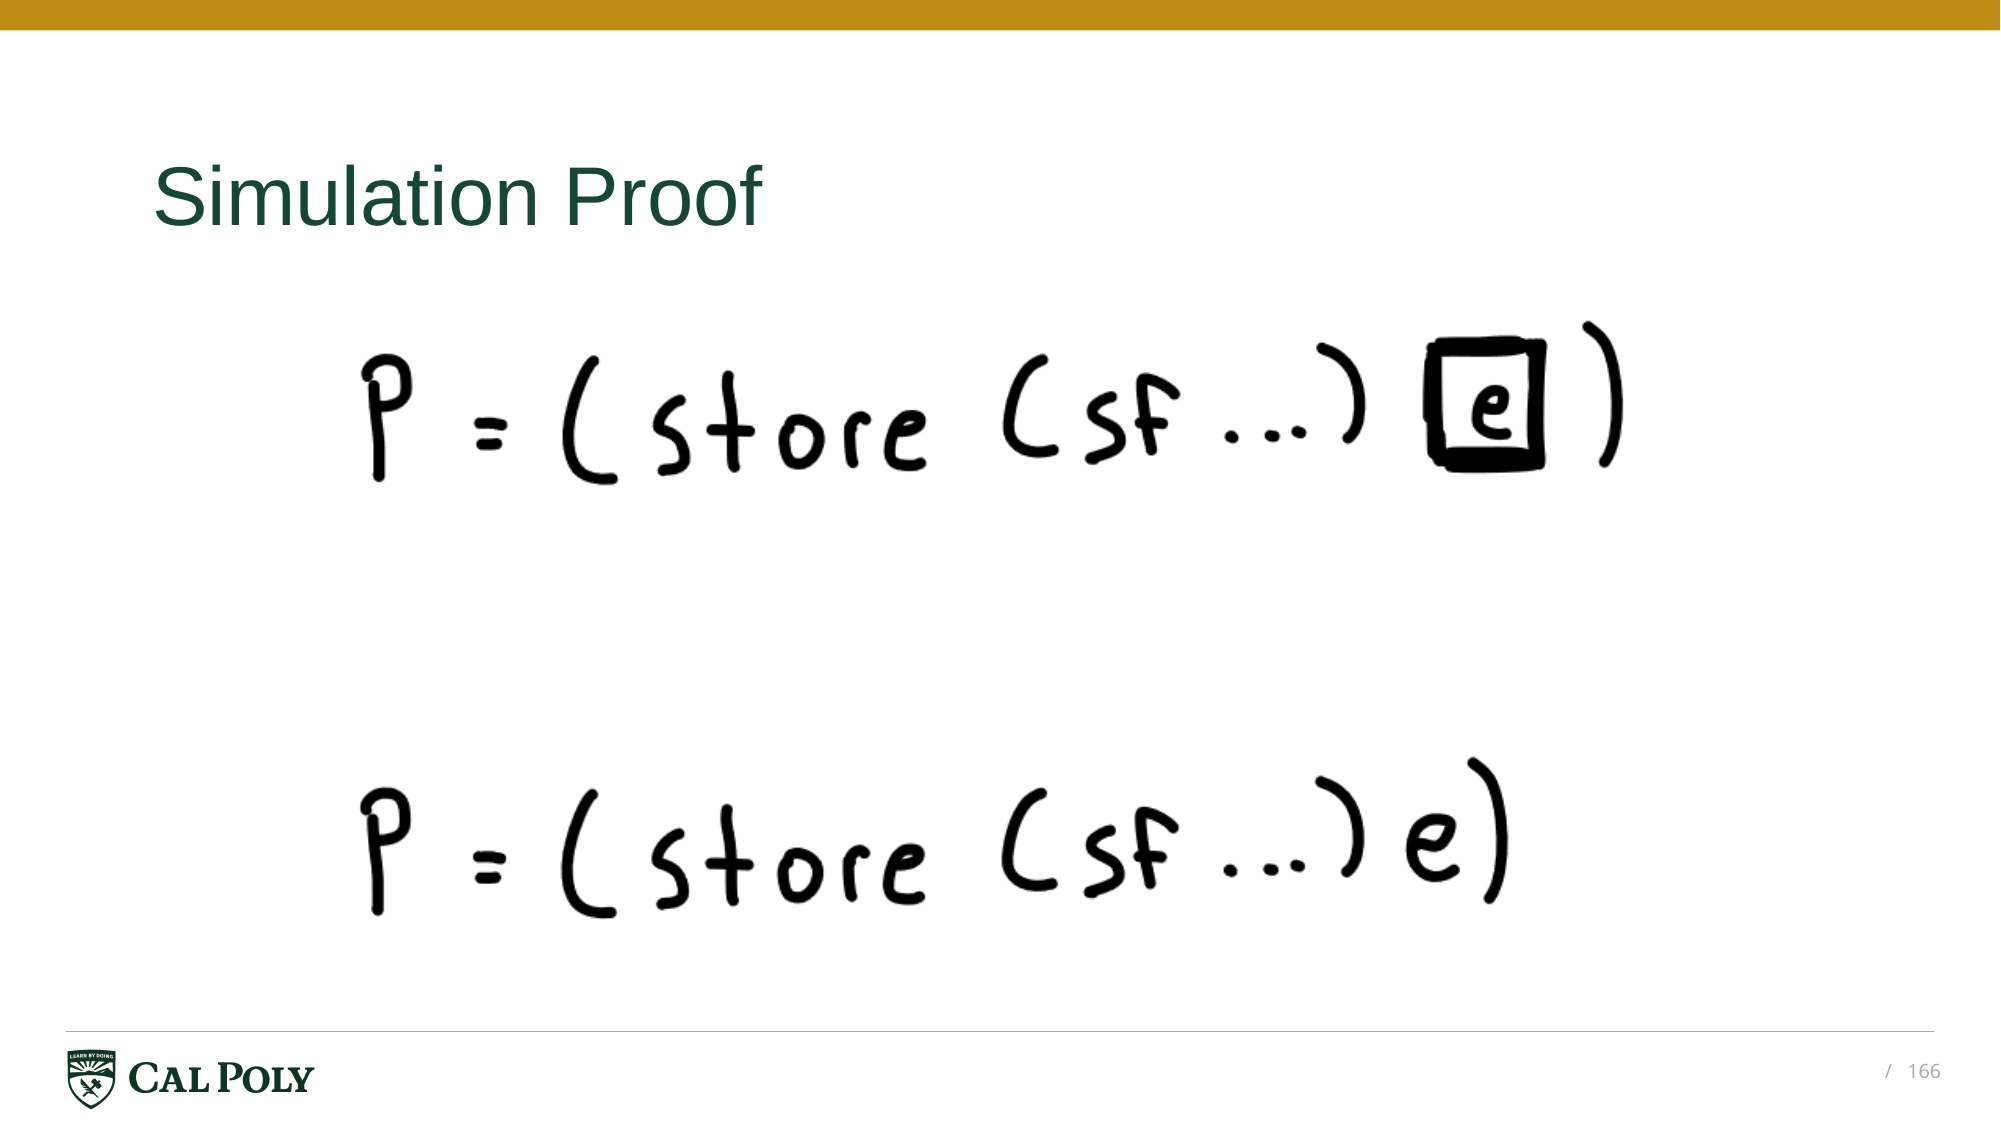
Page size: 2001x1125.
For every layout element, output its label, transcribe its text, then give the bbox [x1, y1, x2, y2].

slide_number / 166 [1866, 1041, 1956, 1102]
title Simulation Proof [137, 147, 1888, 250]
picture [43, 1025, 338, 1125]
picture [341, 710, 1532, 979]
picture [308, 280, 1692, 548]
